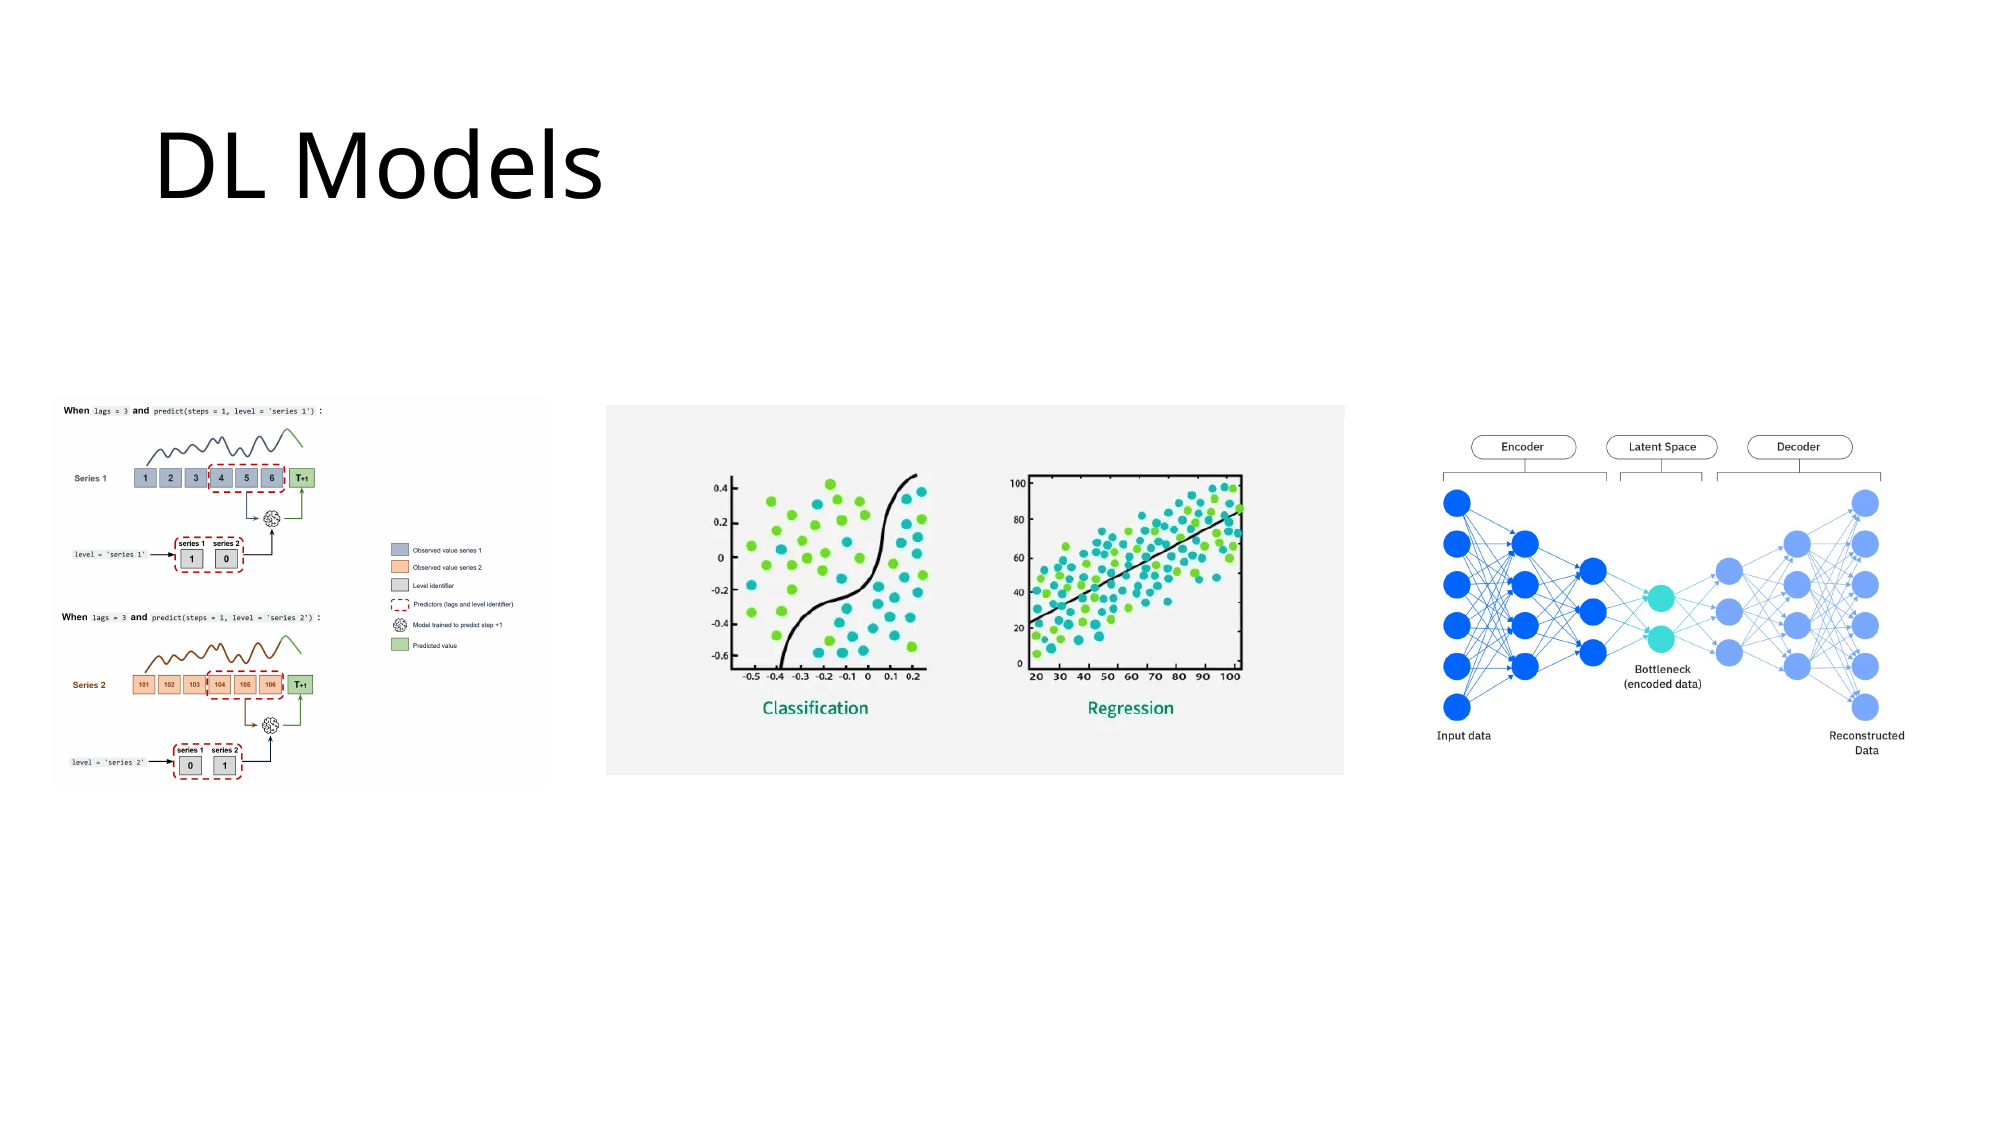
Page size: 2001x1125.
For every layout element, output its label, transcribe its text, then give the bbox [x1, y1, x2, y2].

picture [50, 393, 547, 786]
title DL Models [137, 59, 1863, 278]
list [605, 404, 1346, 775]
picture [1344, 418, 1979, 776]
